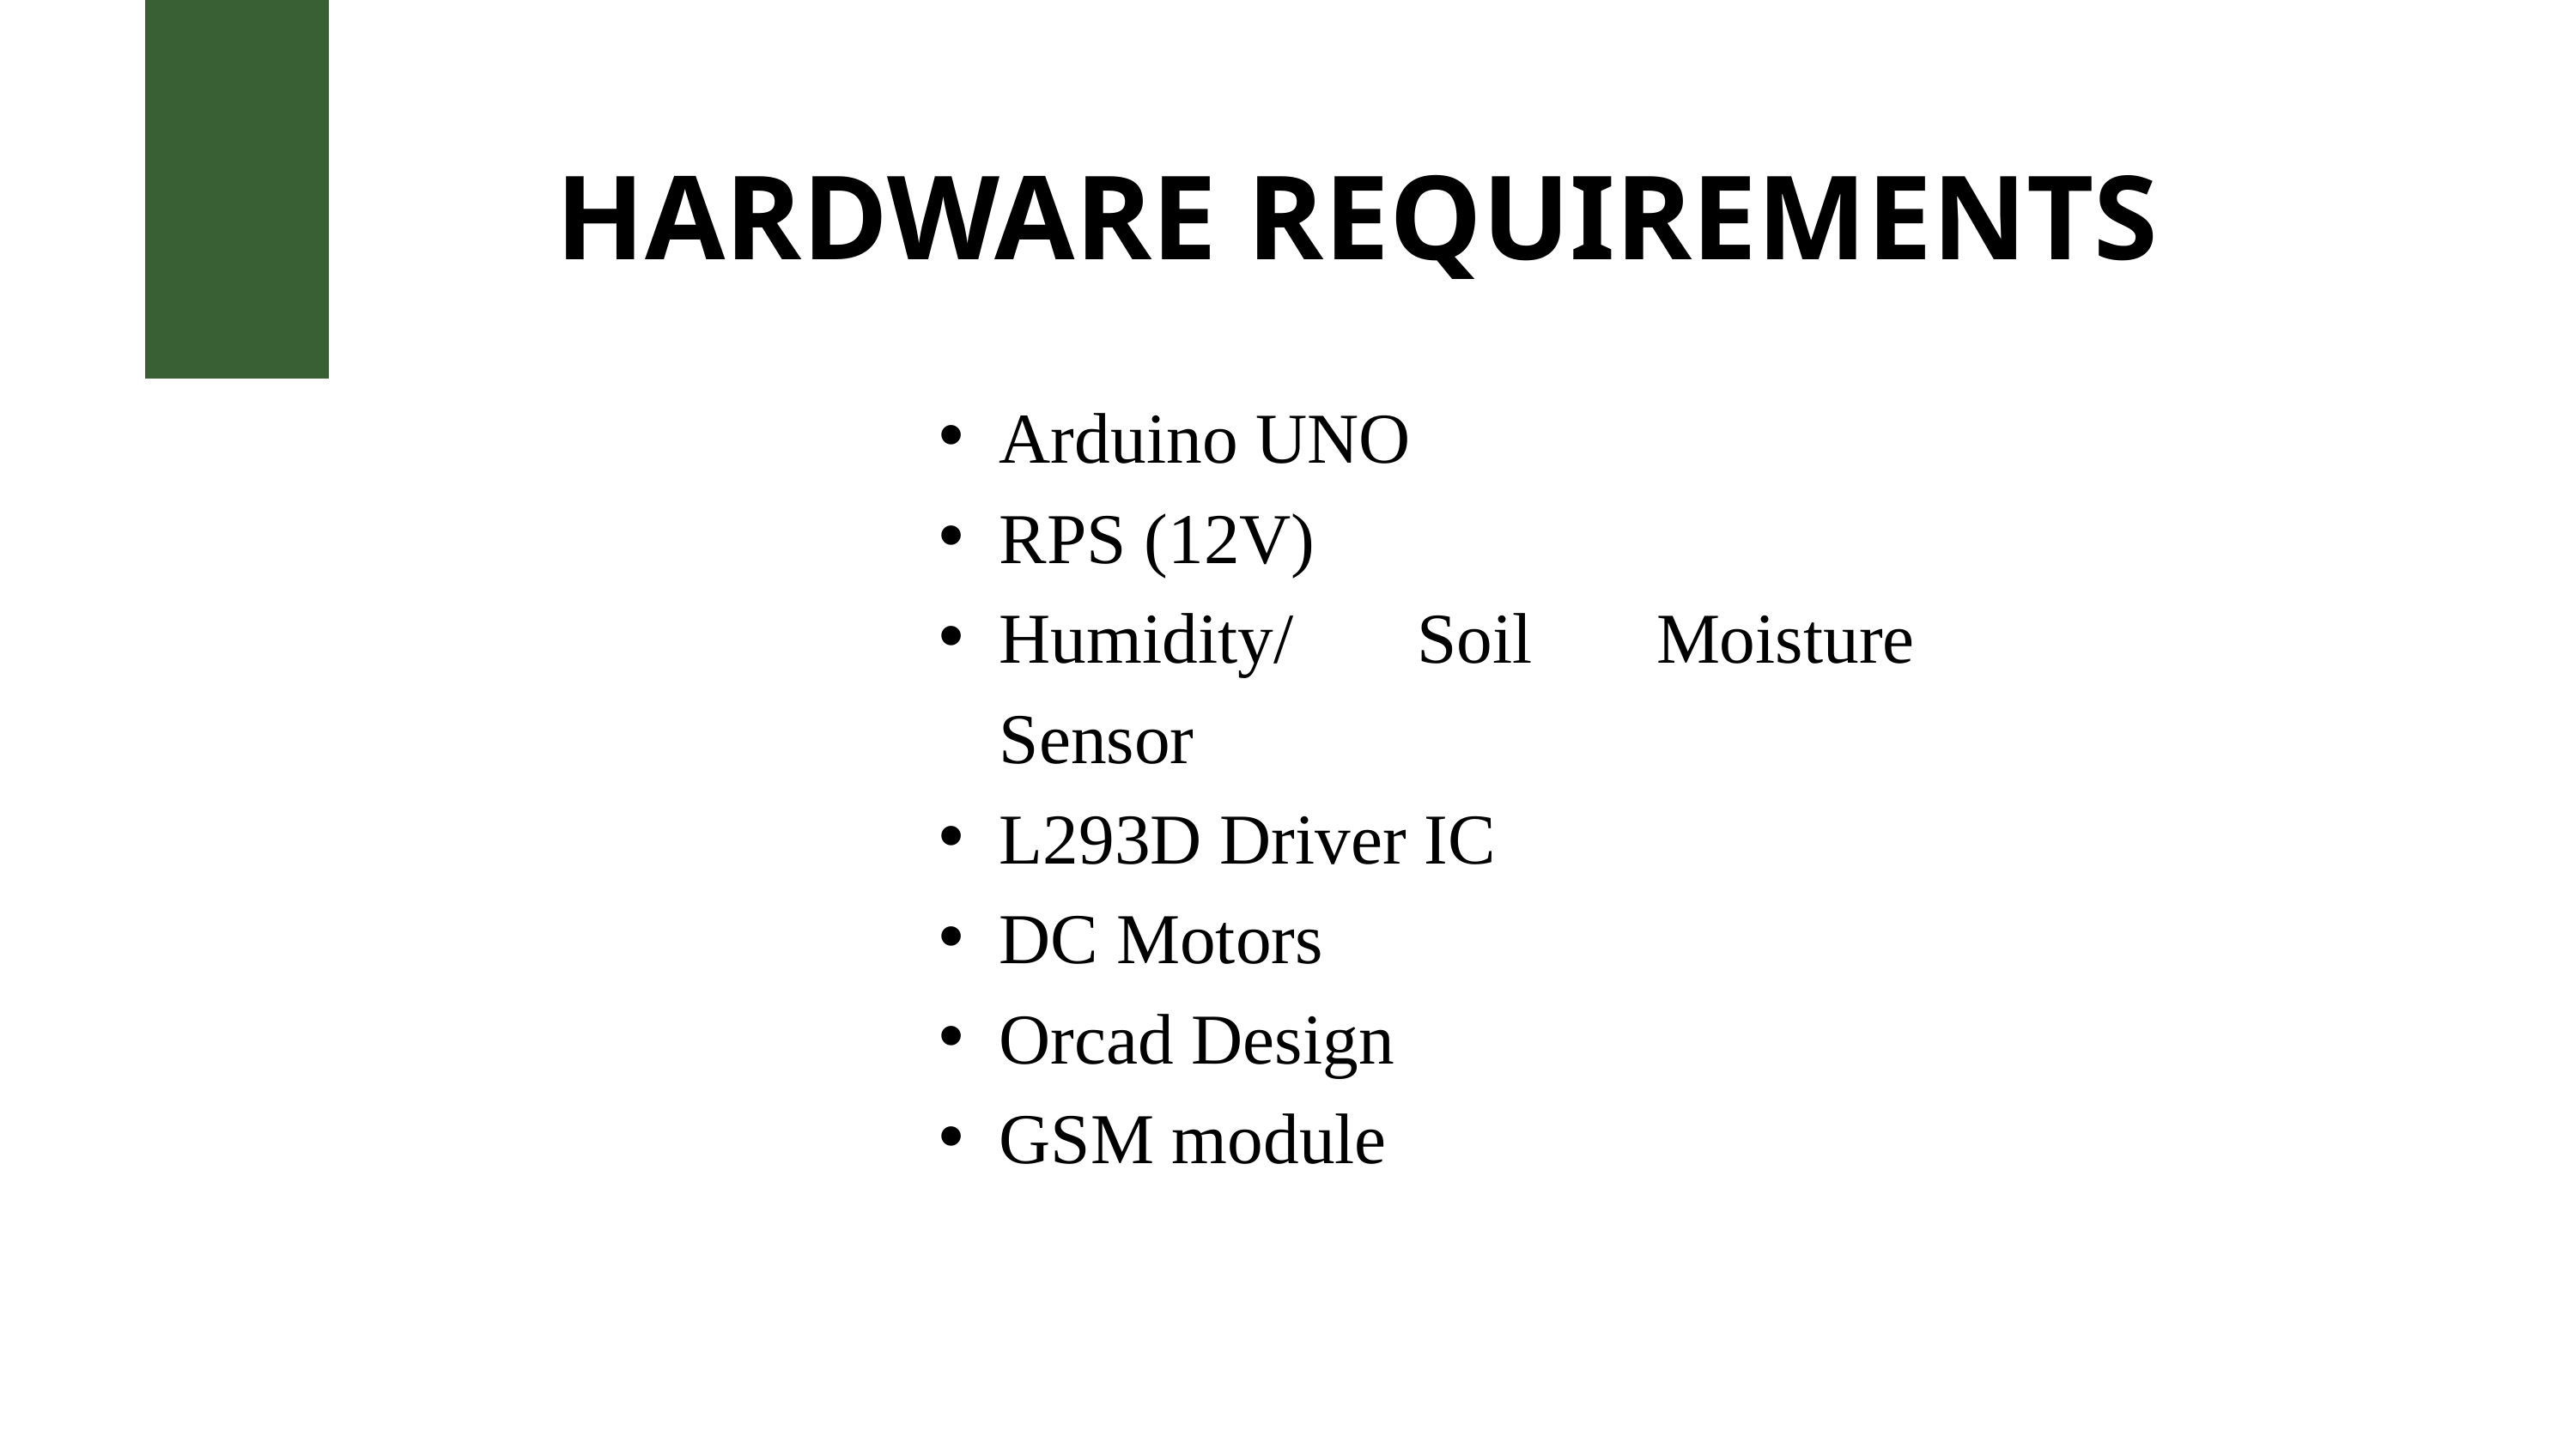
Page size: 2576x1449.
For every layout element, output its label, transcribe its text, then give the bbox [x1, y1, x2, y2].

text_box HARDWARE REQUIREMENTS [556, 149, 2261, 283]
text_box Arduino UNO RPS (12V) Humidity/ Soil Moisture Sensor L293D Driver IC DC Motors Orcad Design GSM module [878, 377, 1917, 1179]
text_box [144, 0, 329, 379]
